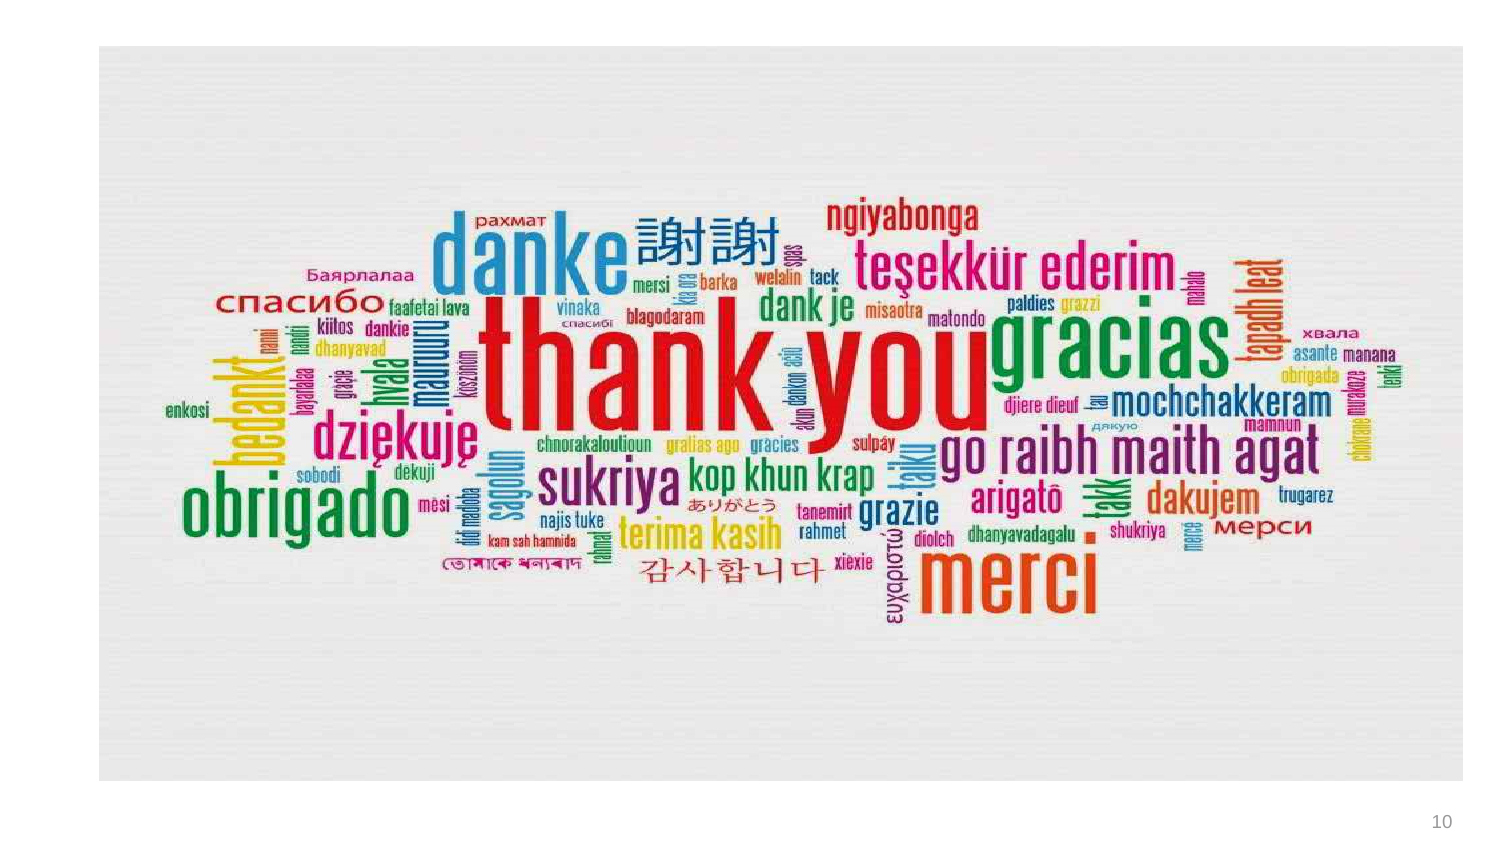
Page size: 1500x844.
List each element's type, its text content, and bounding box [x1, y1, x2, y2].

picture [99, 46, 1463, 781]
slide_number 10 [1385, 798, 1453, 844]
